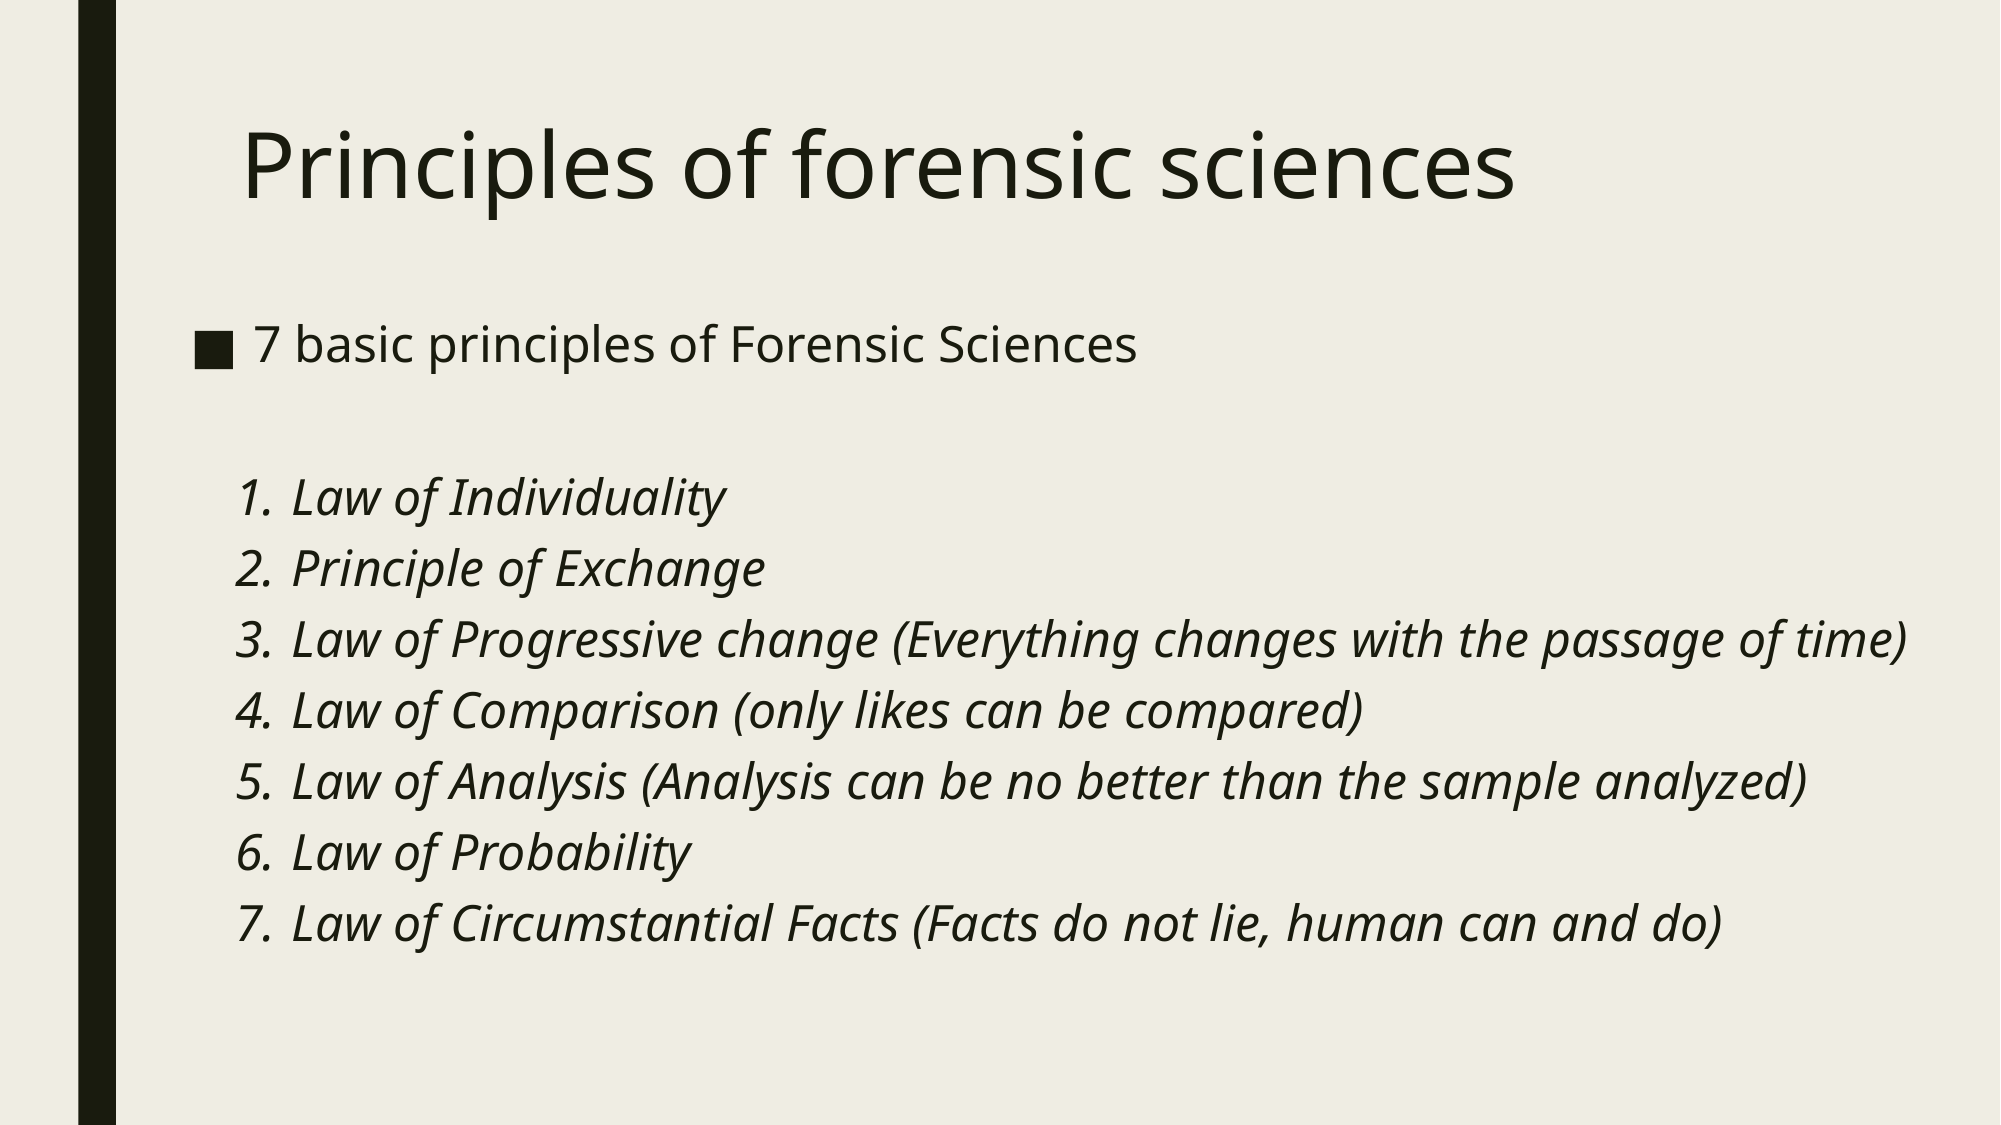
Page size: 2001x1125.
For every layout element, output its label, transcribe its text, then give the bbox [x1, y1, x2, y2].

title Principles of forensic sciences [225, 112, 1800, 310]
list 7 basic principles of Forensic Sciences Law of Individuality Principle of Exchange Law of Progressive change (Everything changes with the passage of time) Law of Comparison (only likes can be compared) Law of Analysis (Analysis can be no better than the sample analyzed) Law of Probability Law of Circumstantial Facts (Facts do not lie, human can and do) [175, 310, 2000, 1124]
